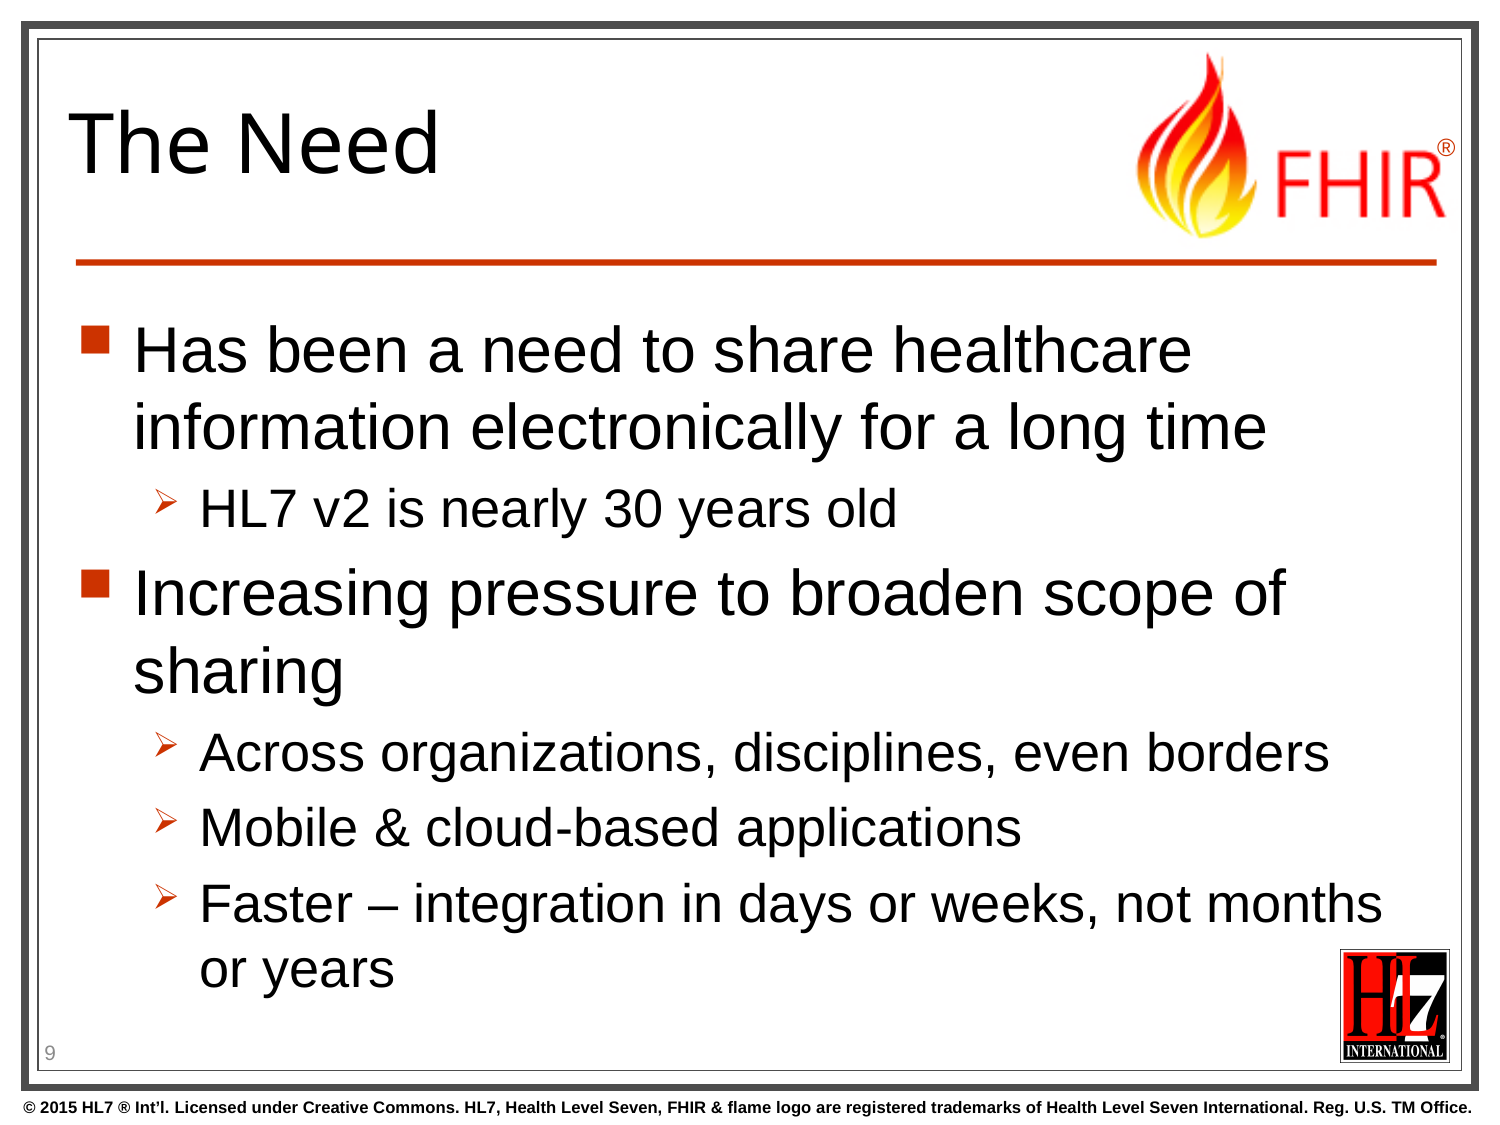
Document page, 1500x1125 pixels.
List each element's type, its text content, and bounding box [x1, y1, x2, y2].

slide_number 9 [29, 1034, 148, 1071]
list Has been a need to share healthcare information electronically for a long time HL7 v2 is nearly 30 years old Increasing pressure to broaden scope of sharing Across organizations, disciplines, even borders Mobile & cloud-based applications Faster – integration in days or weeks, not months or years [62, 299, 1438, 1059]
picture [1340, 949, 1450, 1063]
picture [1124, 42, 1458, 249]
title The Need [53, 54, 1128, 244]
